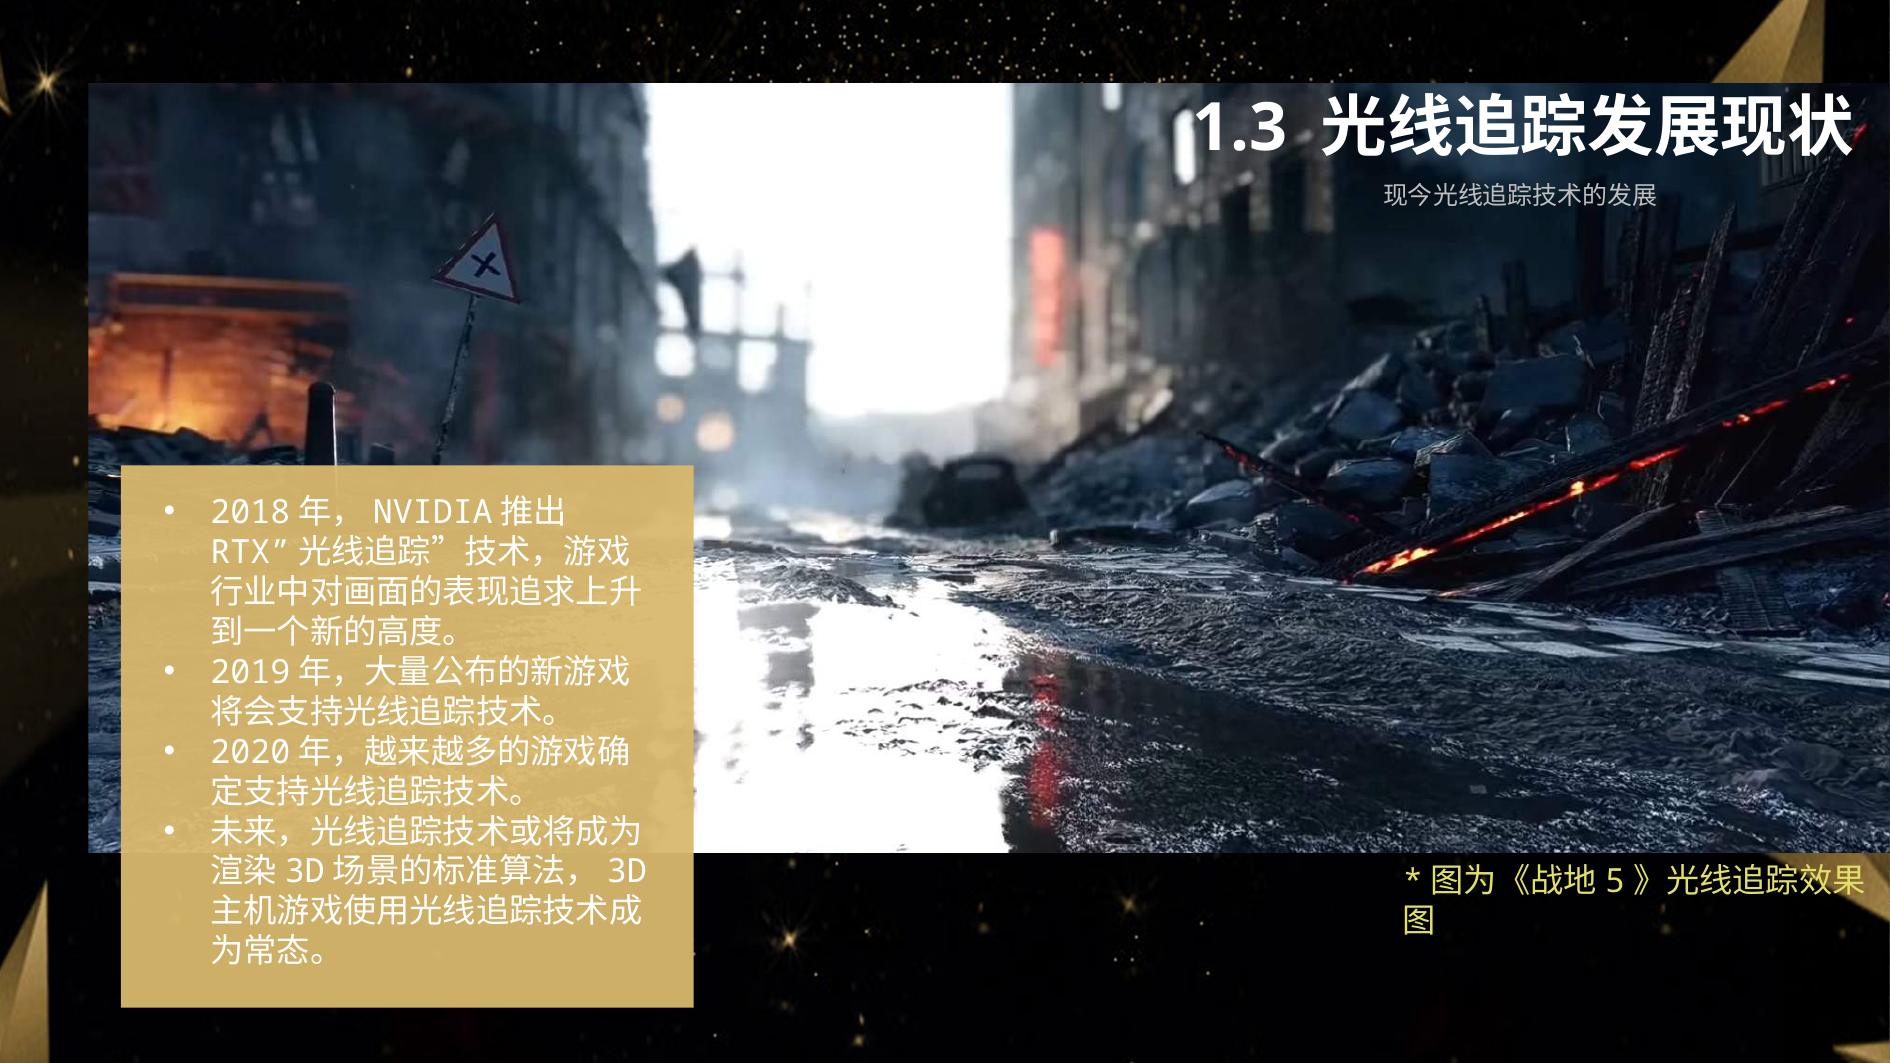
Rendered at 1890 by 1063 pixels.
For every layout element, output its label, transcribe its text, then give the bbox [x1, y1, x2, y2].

text_box [119, 864, 696, 1010]
text_box *图为《战地5》光线追踪效果图 [1388, 863, 1890, 947]
text_box 2018年，NVIDIA推出RTX”光线追踪”技术，游戏行业中对画面的表现追求上升到一个新的高度。 2019年，大量公布的新游戏将会支持光线追踪技术。 2020年，越来越多的游戏确定支持光线追踪技术。 未来，光线追踪技术或将成为渲染3D场景的标准算法，3D主机游戏使用光线追踪技术成为常态。 [163, 864, 651, 977]
picture [0, 0, 1890, 1063]
